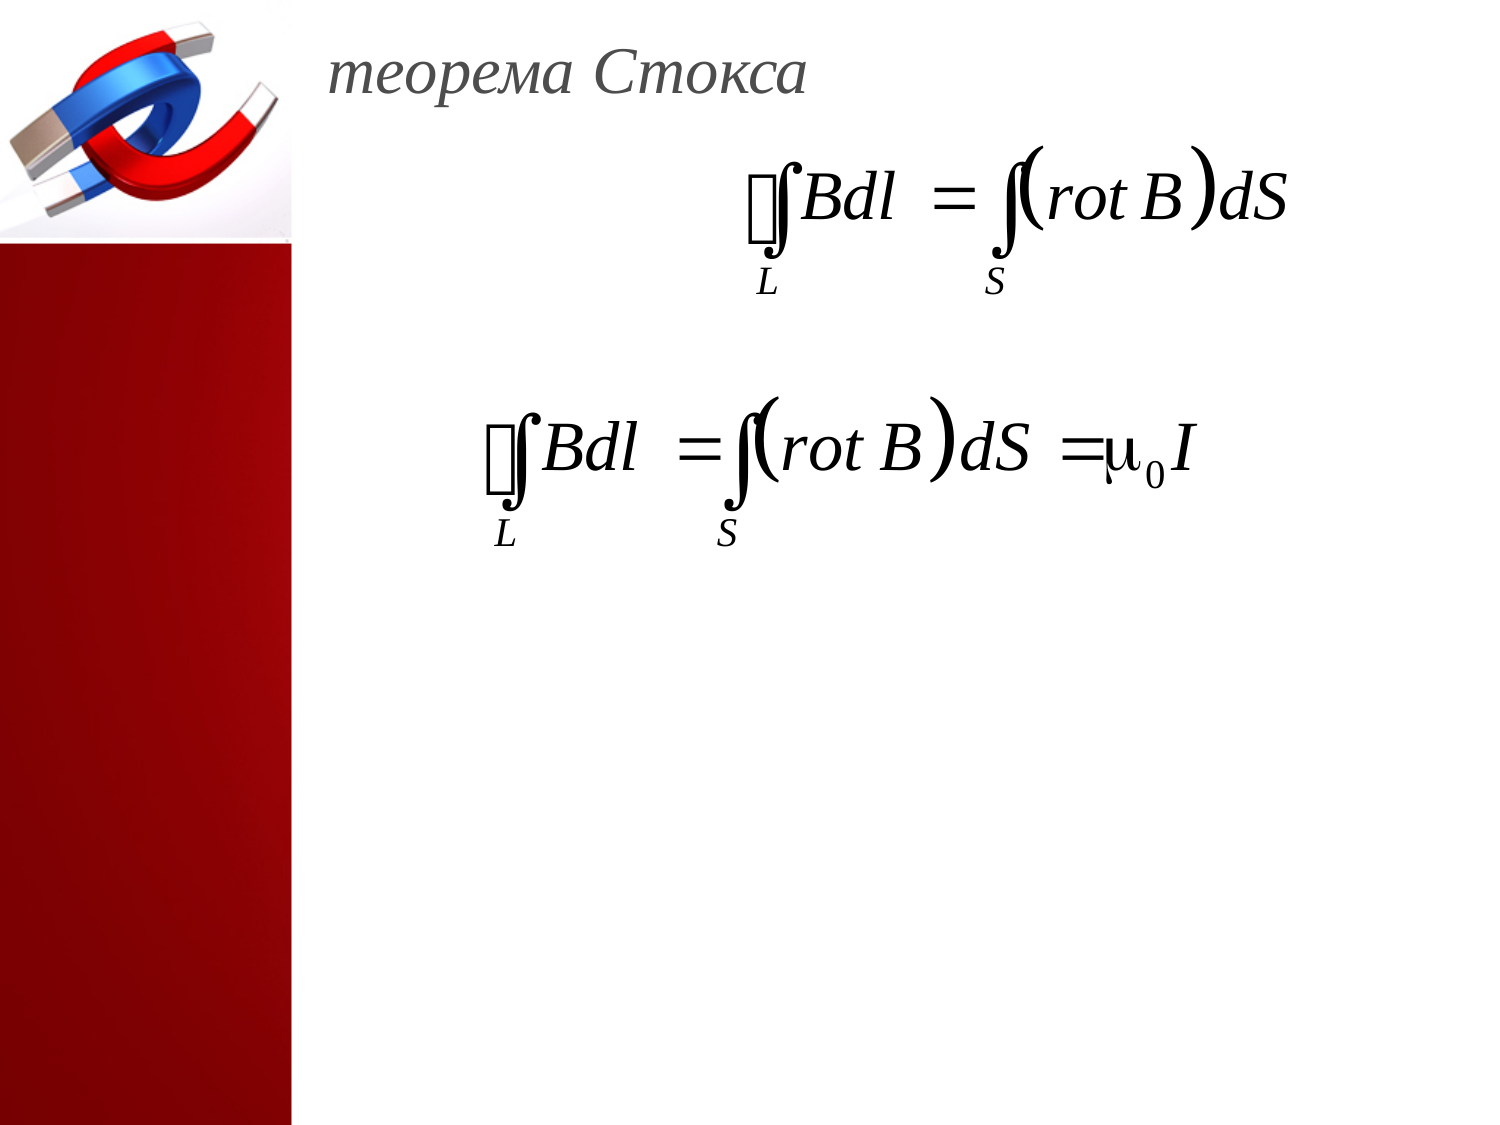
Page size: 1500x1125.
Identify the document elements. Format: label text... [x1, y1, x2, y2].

text_box теорема Стокса [312, 19, 855, 114]
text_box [469, 378, 1219, 563]
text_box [735, 134, 1308, 309]
picture [0, 0, 1500, 1125]
